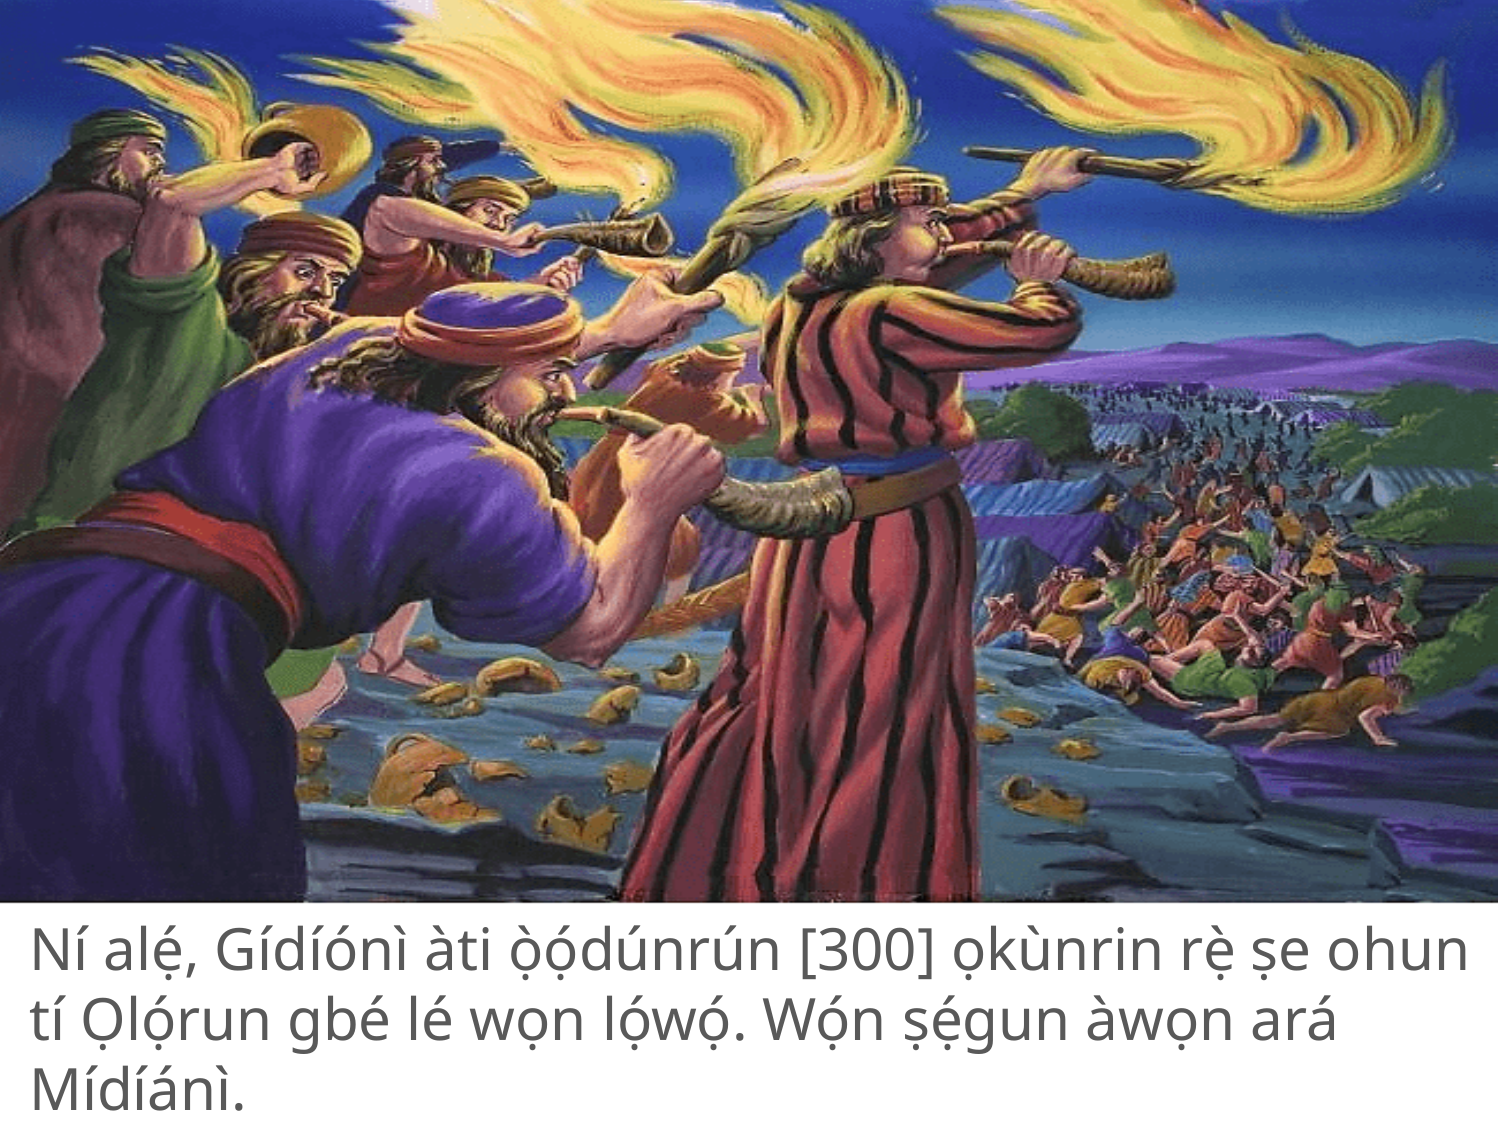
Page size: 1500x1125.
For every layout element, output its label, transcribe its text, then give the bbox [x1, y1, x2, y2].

picture [0, 0, 1498, 906]
text_box Ní alẹ́, Gídíónì àti ọ̀ọ́dúnrún [300] ọkùnrin rẹ̀ ṣe ohun tí Ọlọ́run gbé lé wọn lọ́wọ́. Wọ́n ṣẹ́gun àwọn ará Mídíánì. [14, 911, 1500, 1125]
